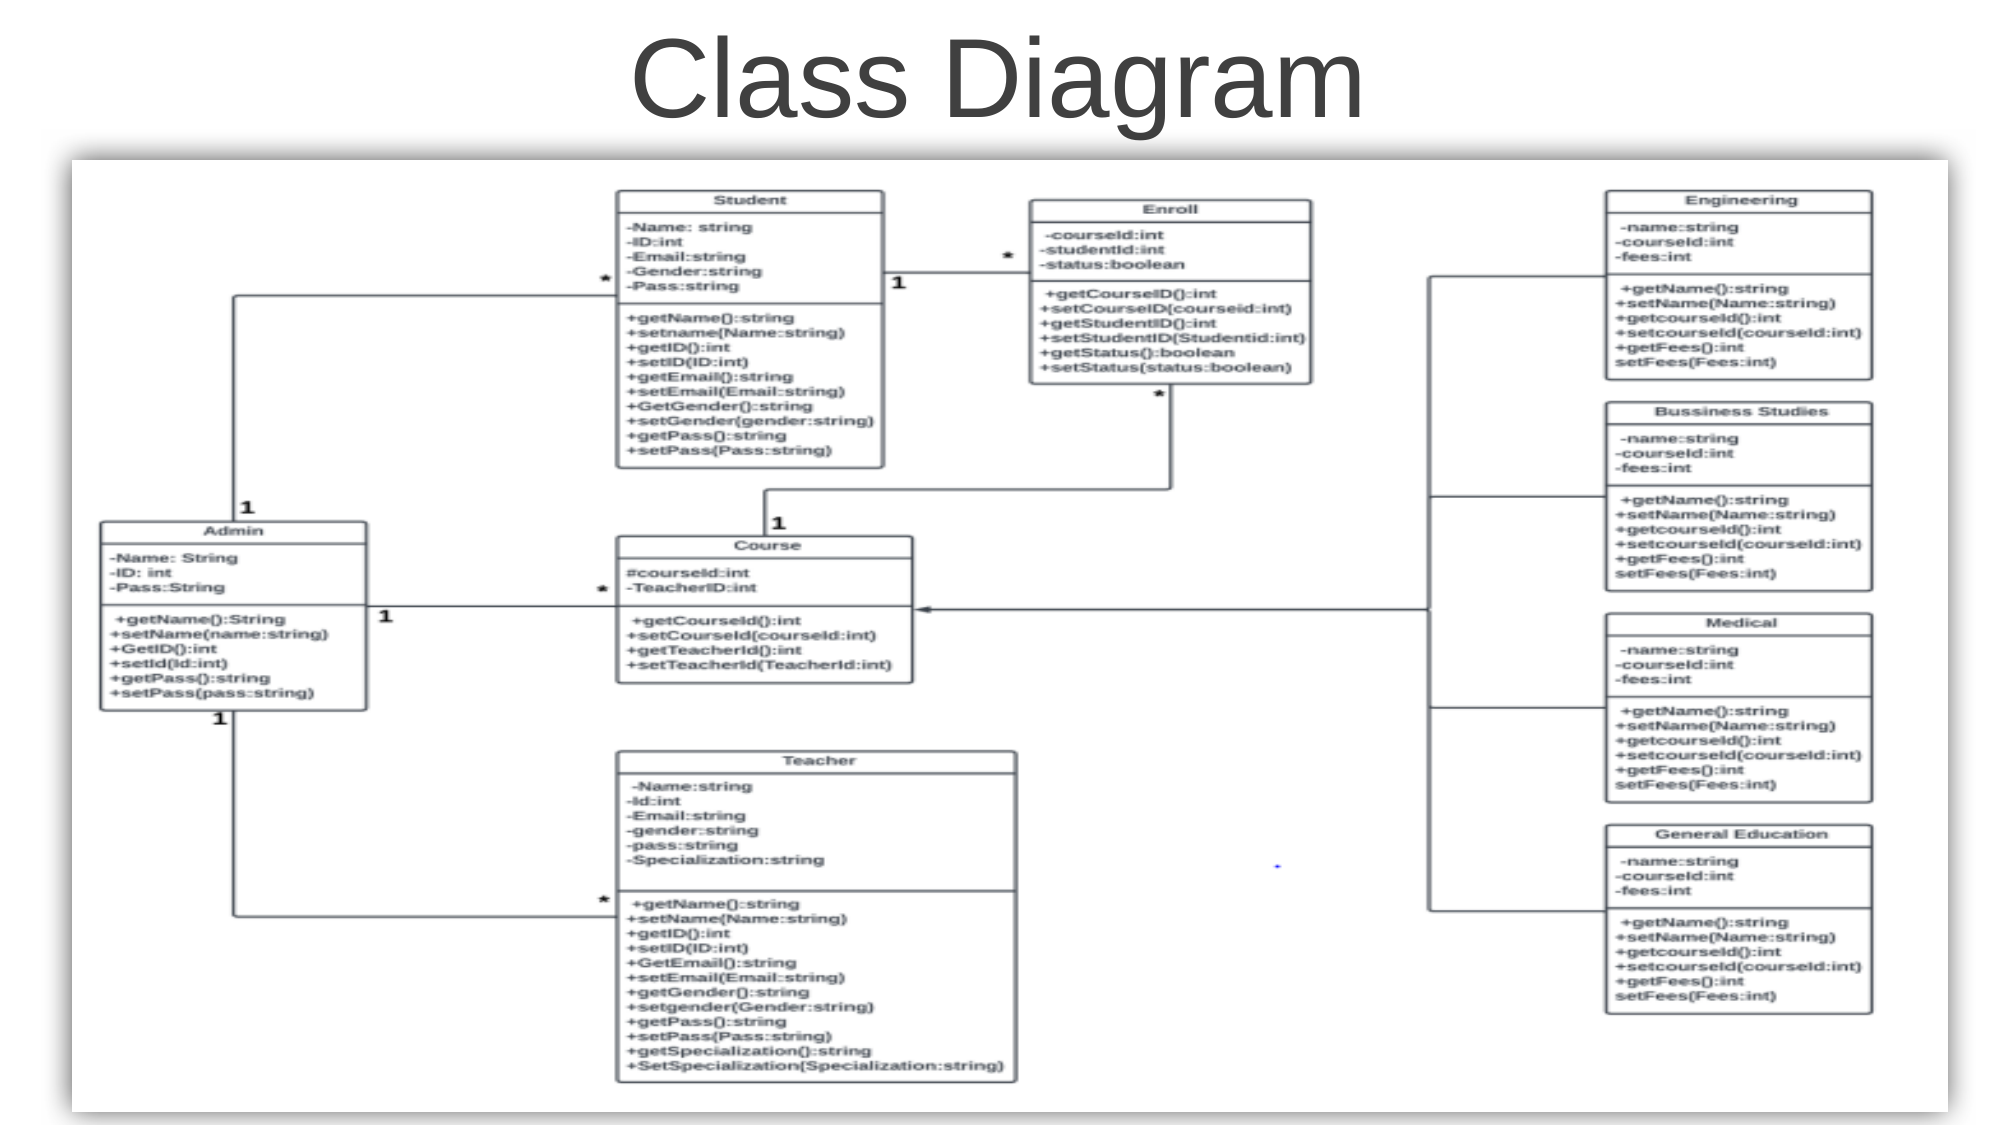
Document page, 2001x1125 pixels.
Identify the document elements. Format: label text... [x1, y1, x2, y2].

picture [72, 160, 1948, 1112]
list Class Diagram [48, 21, 1948, 141]
